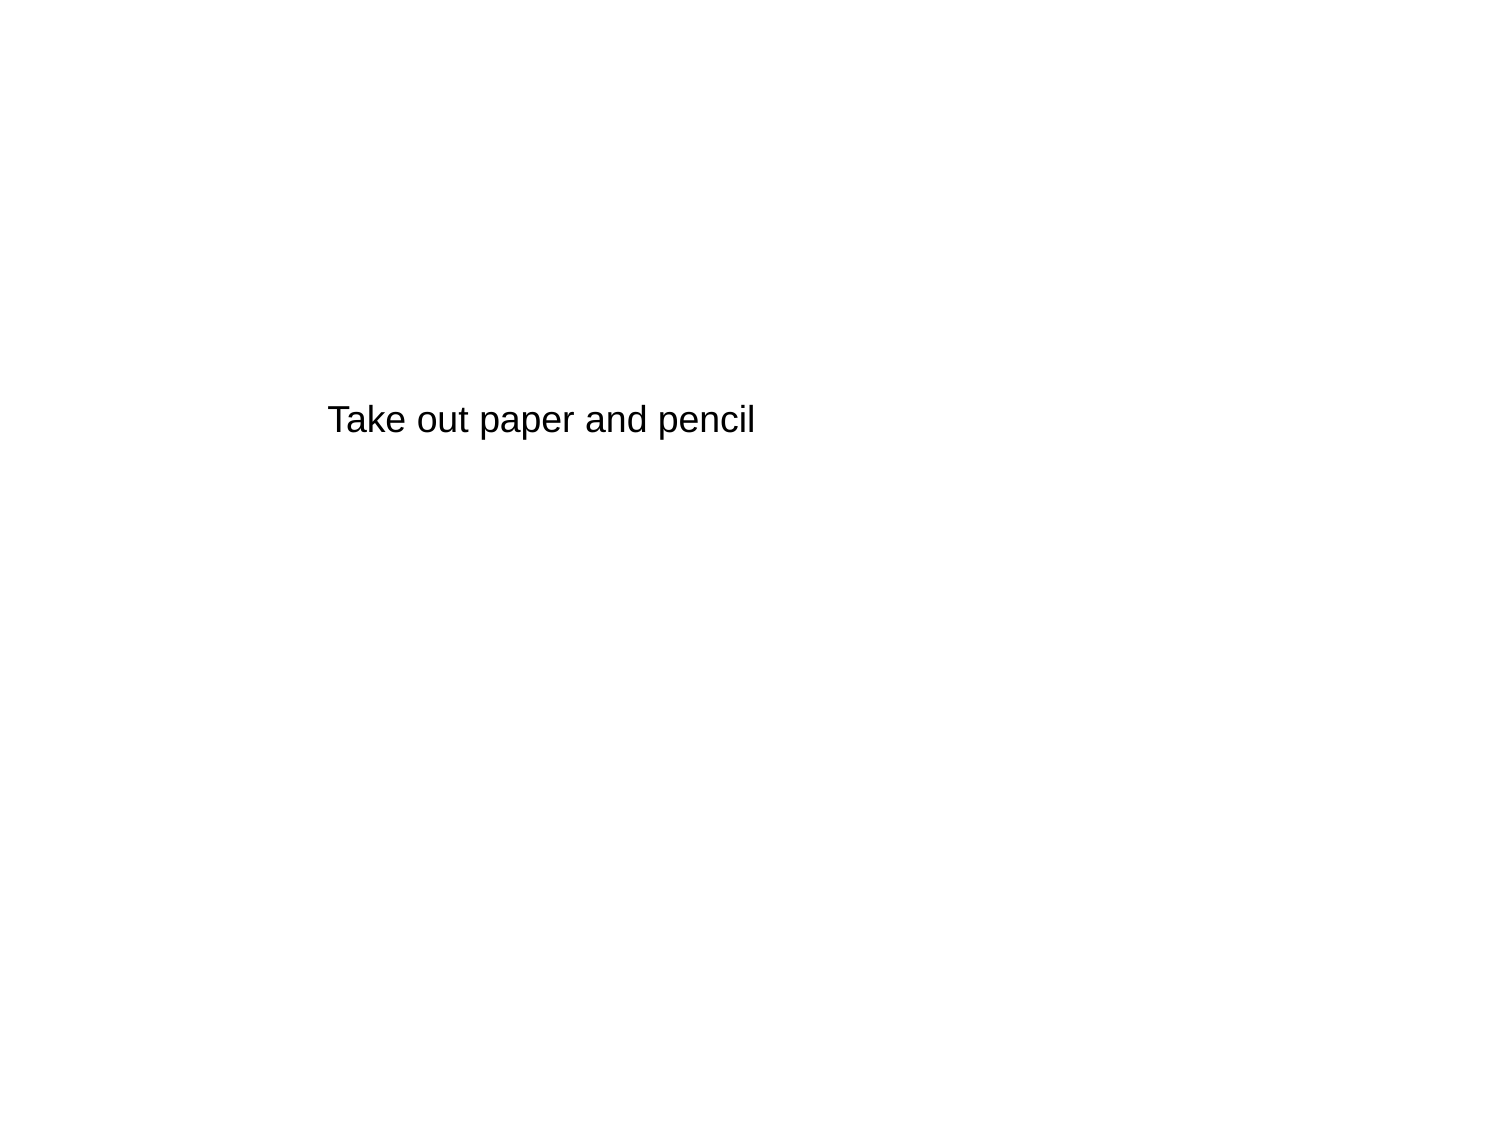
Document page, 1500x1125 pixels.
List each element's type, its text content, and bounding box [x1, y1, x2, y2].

text_box Take out paper and pencil [312, 387, 1213, 448]
